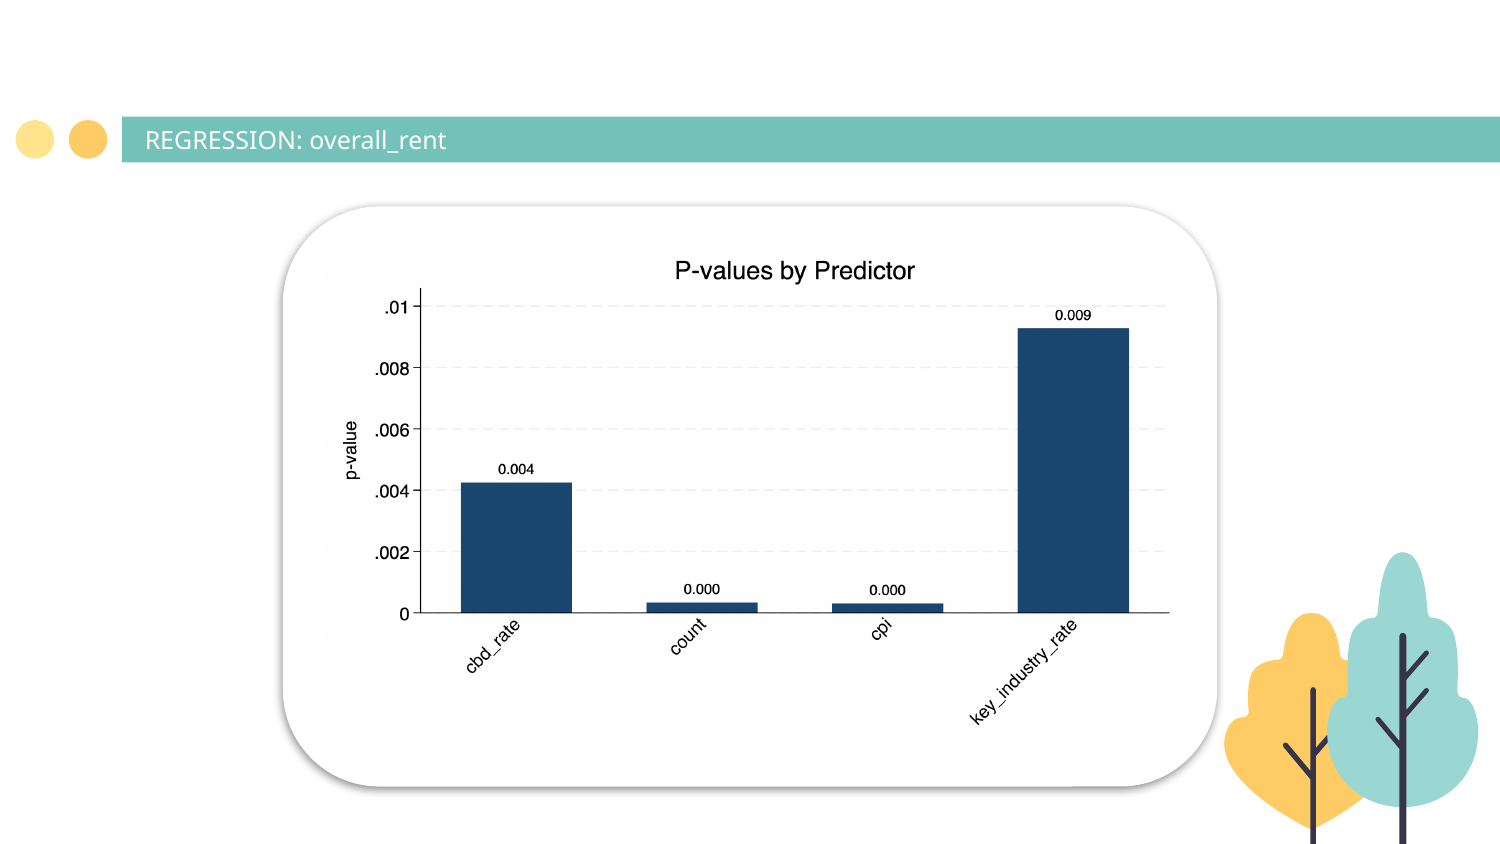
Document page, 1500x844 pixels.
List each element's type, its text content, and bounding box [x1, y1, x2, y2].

picture [321, 247, 1179, 746]
text_box [282, 206, 1218, 787]
title REGRESSION: overall_rent [129, 118, 952, 170]
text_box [1326, 552, 1480, 844]
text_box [1206, 612, 1321, 844]
